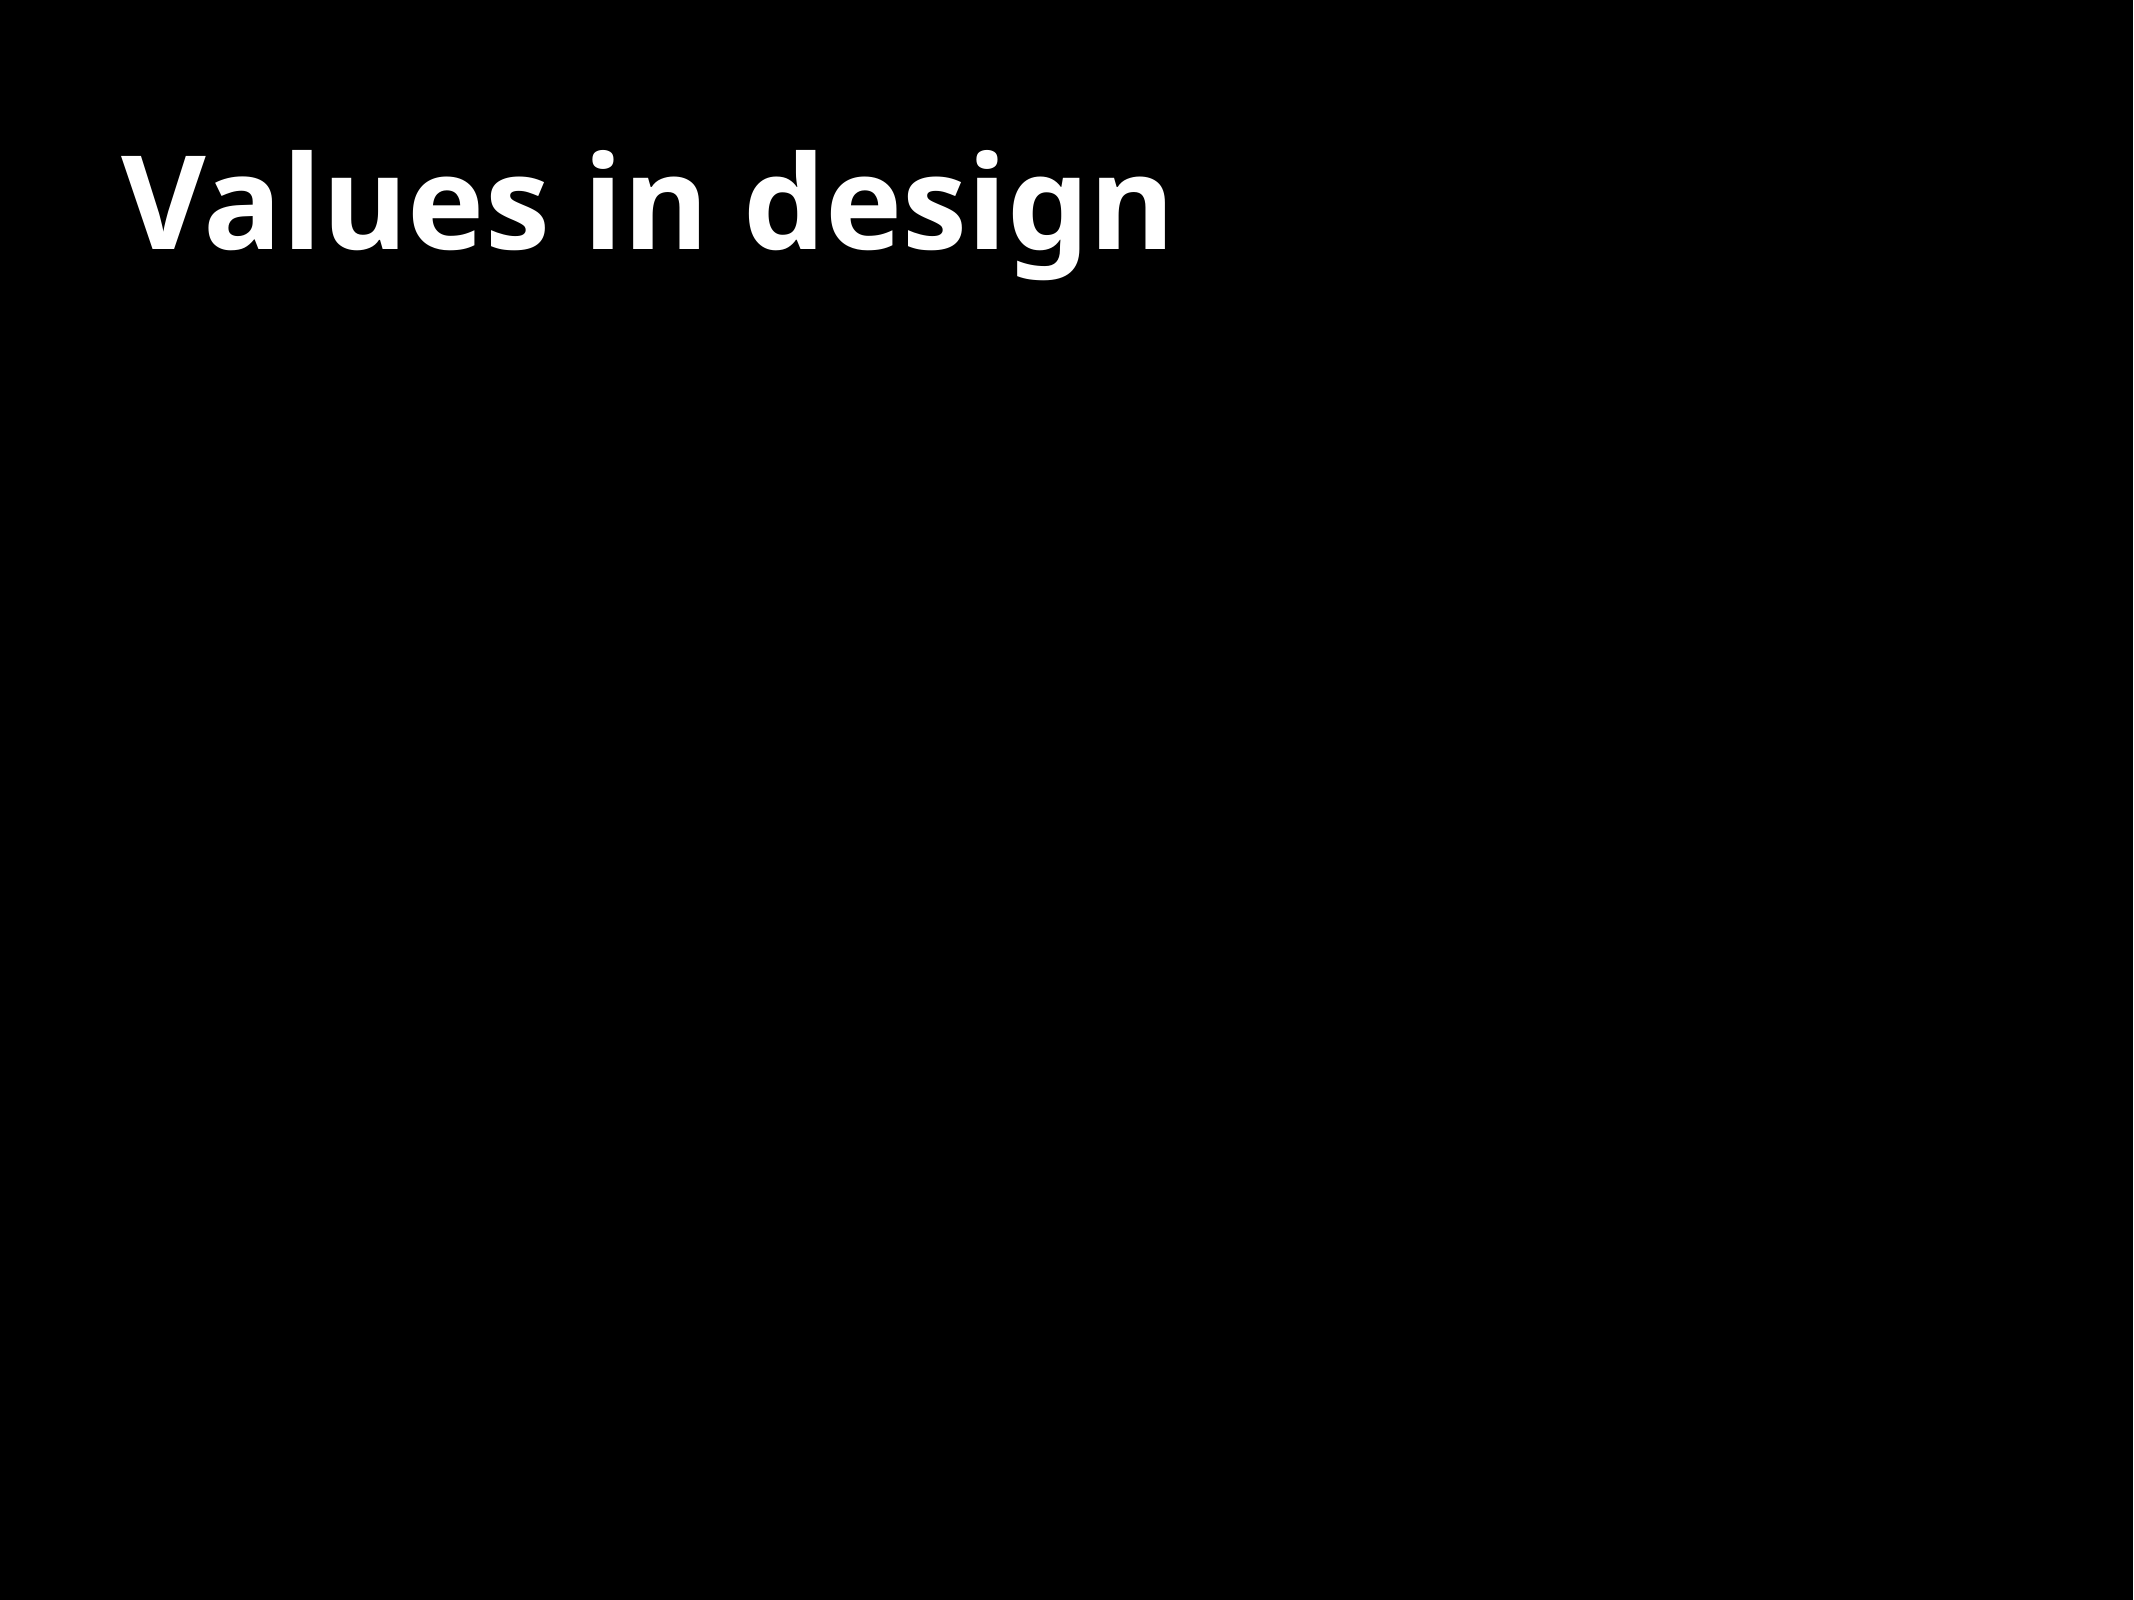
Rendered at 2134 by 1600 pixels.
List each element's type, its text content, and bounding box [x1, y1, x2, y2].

title Values in design [106, 64, 2027, 331]
